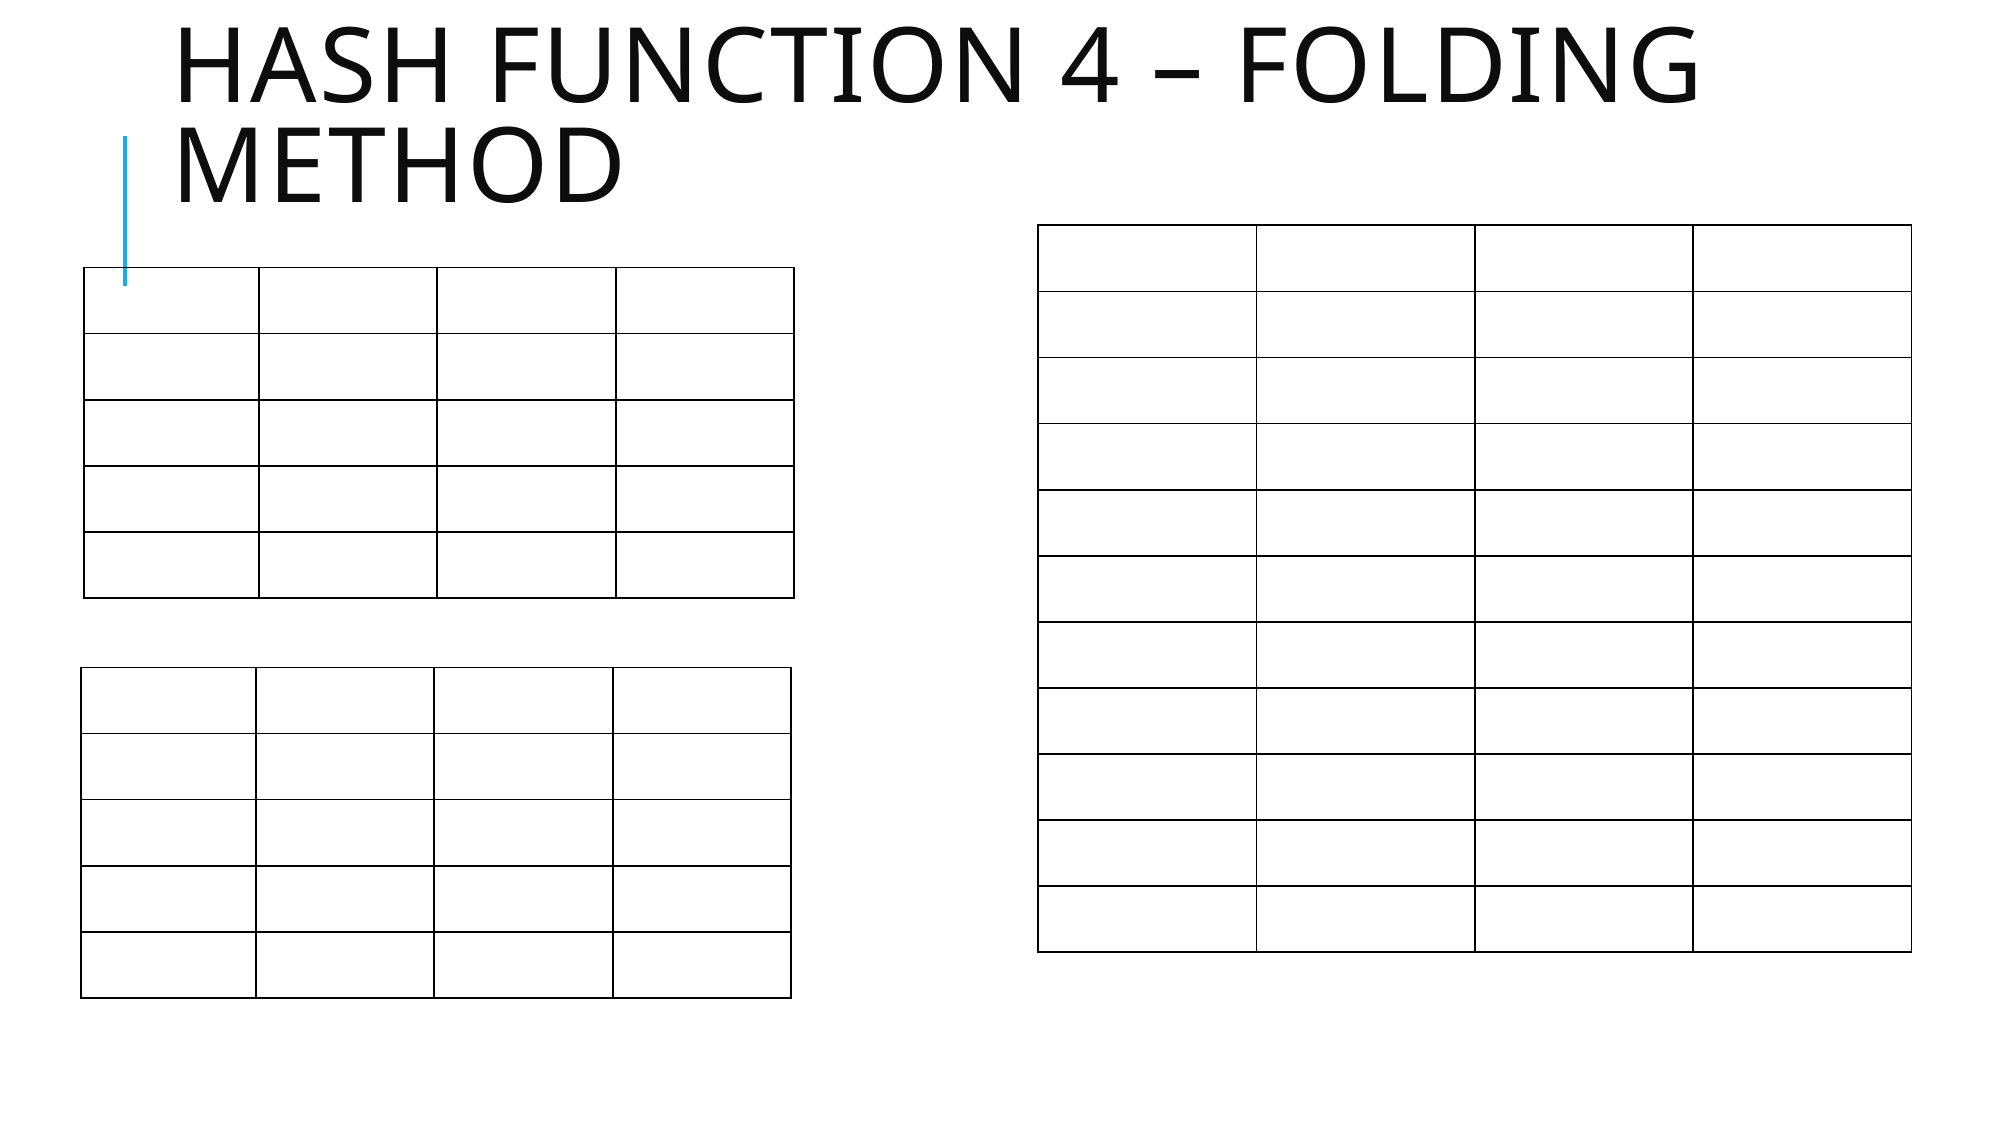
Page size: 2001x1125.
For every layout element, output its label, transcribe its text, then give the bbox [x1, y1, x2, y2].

table_header [1257, 226, 1474, 291]
table_cell [1039, 623, 1256, 687]
table_cell [1039, 358, 1256, 423]
table_cell [1476, 887, 1692, 951]
table_cell [1039, 424, 1256, 489]
table_cell [1694, 292, 1911, 357]
table_cell [1039, 887, 1256, 951]
table_cell [1694, 623, 1911, 687]
table_header [1694, 226, 1911, 291]
table_header [260, 268, 436, 333]
table_header [85, 268, 258, 333]
table_cell [82, 867, 255, 931]
table_cell [85, 334, 258, 399]
table_cell [85, 467, 258, 531]
table_header [1476, 226, 1692, 291]
table_header [1039, 226, 1256, 291]
table_cell [257, 867, 433, 931]
table_cell [1039, 689, 1256, 753]
table_cell [1694, 491, 1911, 555]
table_header [617, 268, 793, 333]
table_cell [1694, 887, 1911, 951]
table_cell [438, 334, 615, 399]
table_cell [1694, 755, 1911, 819]
table_cell [617, 334, 793, 399]
table_cell [617, 467, 793, 531]
table_cell [260, 334, 436, 399]
table_cell [1694, 689, 1911, 753]
table_header [82, 668, 255, 733]
table_cell [85, 533, 258, 597]
table_cell [435, 933, 612, 997]
table_cell [1039, 491, 1256, 555]
table_header [257, 668, 433, 733]
table_cell [260, 533, 436, 597]
table_cell [1257, 491, 1474, 555]
table_cell [1257, 821, 1474, 885]
table_cell [1257, 689, 1474, 753]
table_cell [614, 800, 790, 865]
table_cell [1039, 755, 1256, 819]
title Hash Function 4 – folding method [156, 0, 1752, 246]
table_cell [1476, 491, 1692, 555]
table_cell [257, 734, 433, 799]
table_cell [614, 867, 790, 931]
table_cell [85, 401, 258, 465]
table_cell [1257, 292, 1474, 357]
table_cell [1476, 689, 1692, 753]
table_cell [617, 401, 793, 465]
table_cell [1257, 358, 1474, 423]
table_cell [260, 401, 436, 465]
table_cell [614, 933, 790, 997]
table_cell [257, 800, 433, 865]
table_header [435, 668, 612, 733]
table_cell [1039, 292, 1256, 357]
table_cell [82, 734, 255, 799]
table_cell [1694, 424, 1911, 489]
table_cell [1257, 755, 1474, 819]
table_cell [1694, 358, 1911, 423]
table_header [614, 668, 790, 733]
table_cell [1476, 821, 1692, 885]
table_cell [82, 933, 255, 997]
table_cell [1476, 623, 1692, 687]
table_cell [1476, 424, 1692, 489]
table_cell [435, 867, 612, 931]
table_cell [614, 734, 790, 799]
table_cell [1257, 424, 1474, 489]
table_cell [1039, 821, 1256, 885]
table_cell [1476, 358, 1692, 423]
table_cell [1257, 623, 1474, 687]
table_cell [1694, 821, 1911, 885]
table_cell [260, 467, 436, 531]
table_cell [1257, 887, 1474, 951]
table_cell [438, 401, 615, 465]
table_cell [435, 734, 612, 799]
table_cell [1257, 557, 1474, 621]
table_cell [435, 800, 612, 865]
table_cell [438, 467, 615, 531]
table_header [438, 268, 615, 333]
table_cell [1476, 292, 1692, 357]
table_cell [1476, 557, 1692, 621]
table_cell [617, 533, 793, 597]
table_cell [1039, 557, 1256, 621]
table_cell [257, 933, 433, 997]
table_cell [438, 533, 615, 597]
table_cell [1476, 755, 1692, 819]
table_cell [82, 800, 255, 865]
table_cell [1694, 557, 1911, 621]
